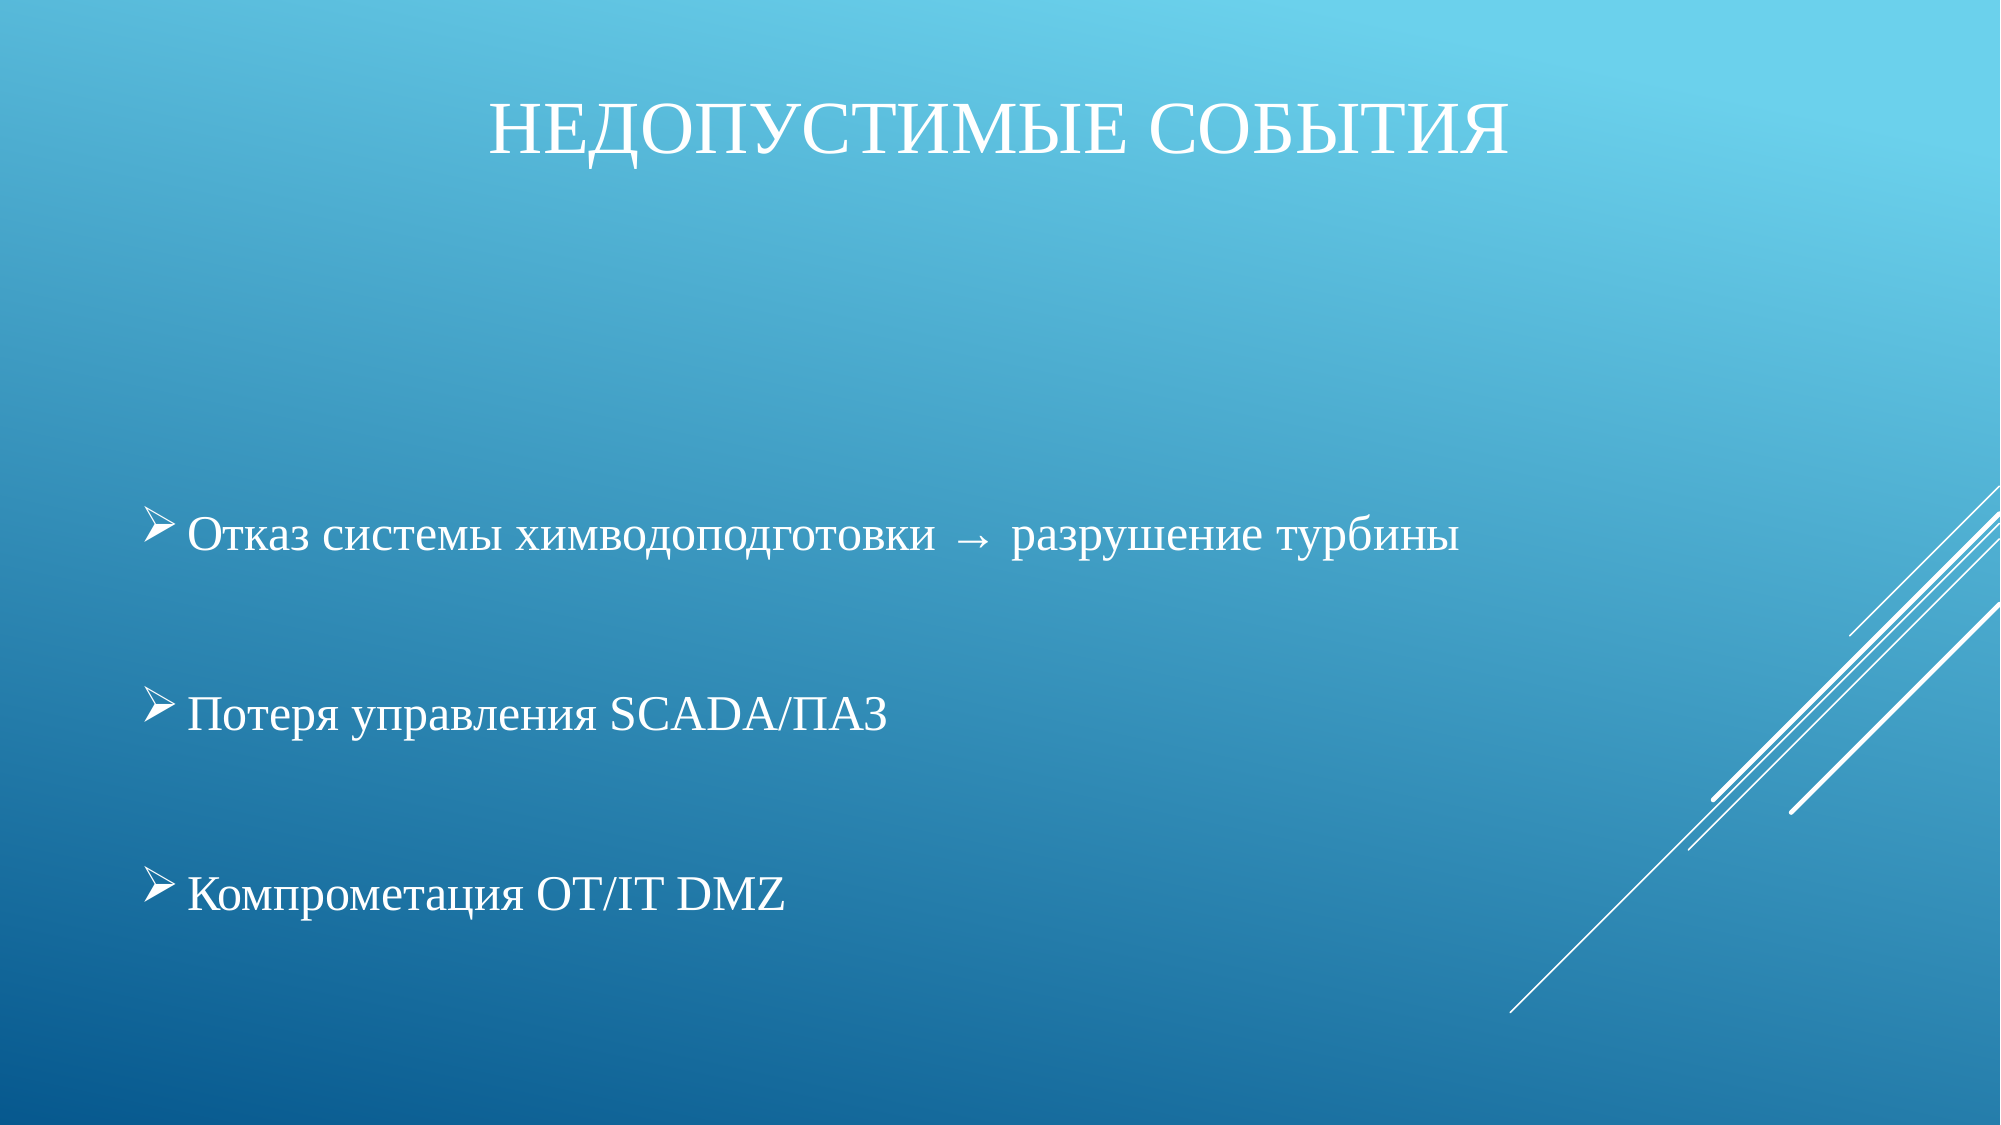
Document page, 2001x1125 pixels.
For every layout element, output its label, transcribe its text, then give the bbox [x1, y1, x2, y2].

title Недопустимые события [0, 0, 2000, 248]
list Отказ системы химводоподготовки → разрушение турбины Потеря управления SCADA/ПАЗ Компрометация OT/IT DMZ [125, 324, 1490, 977]
